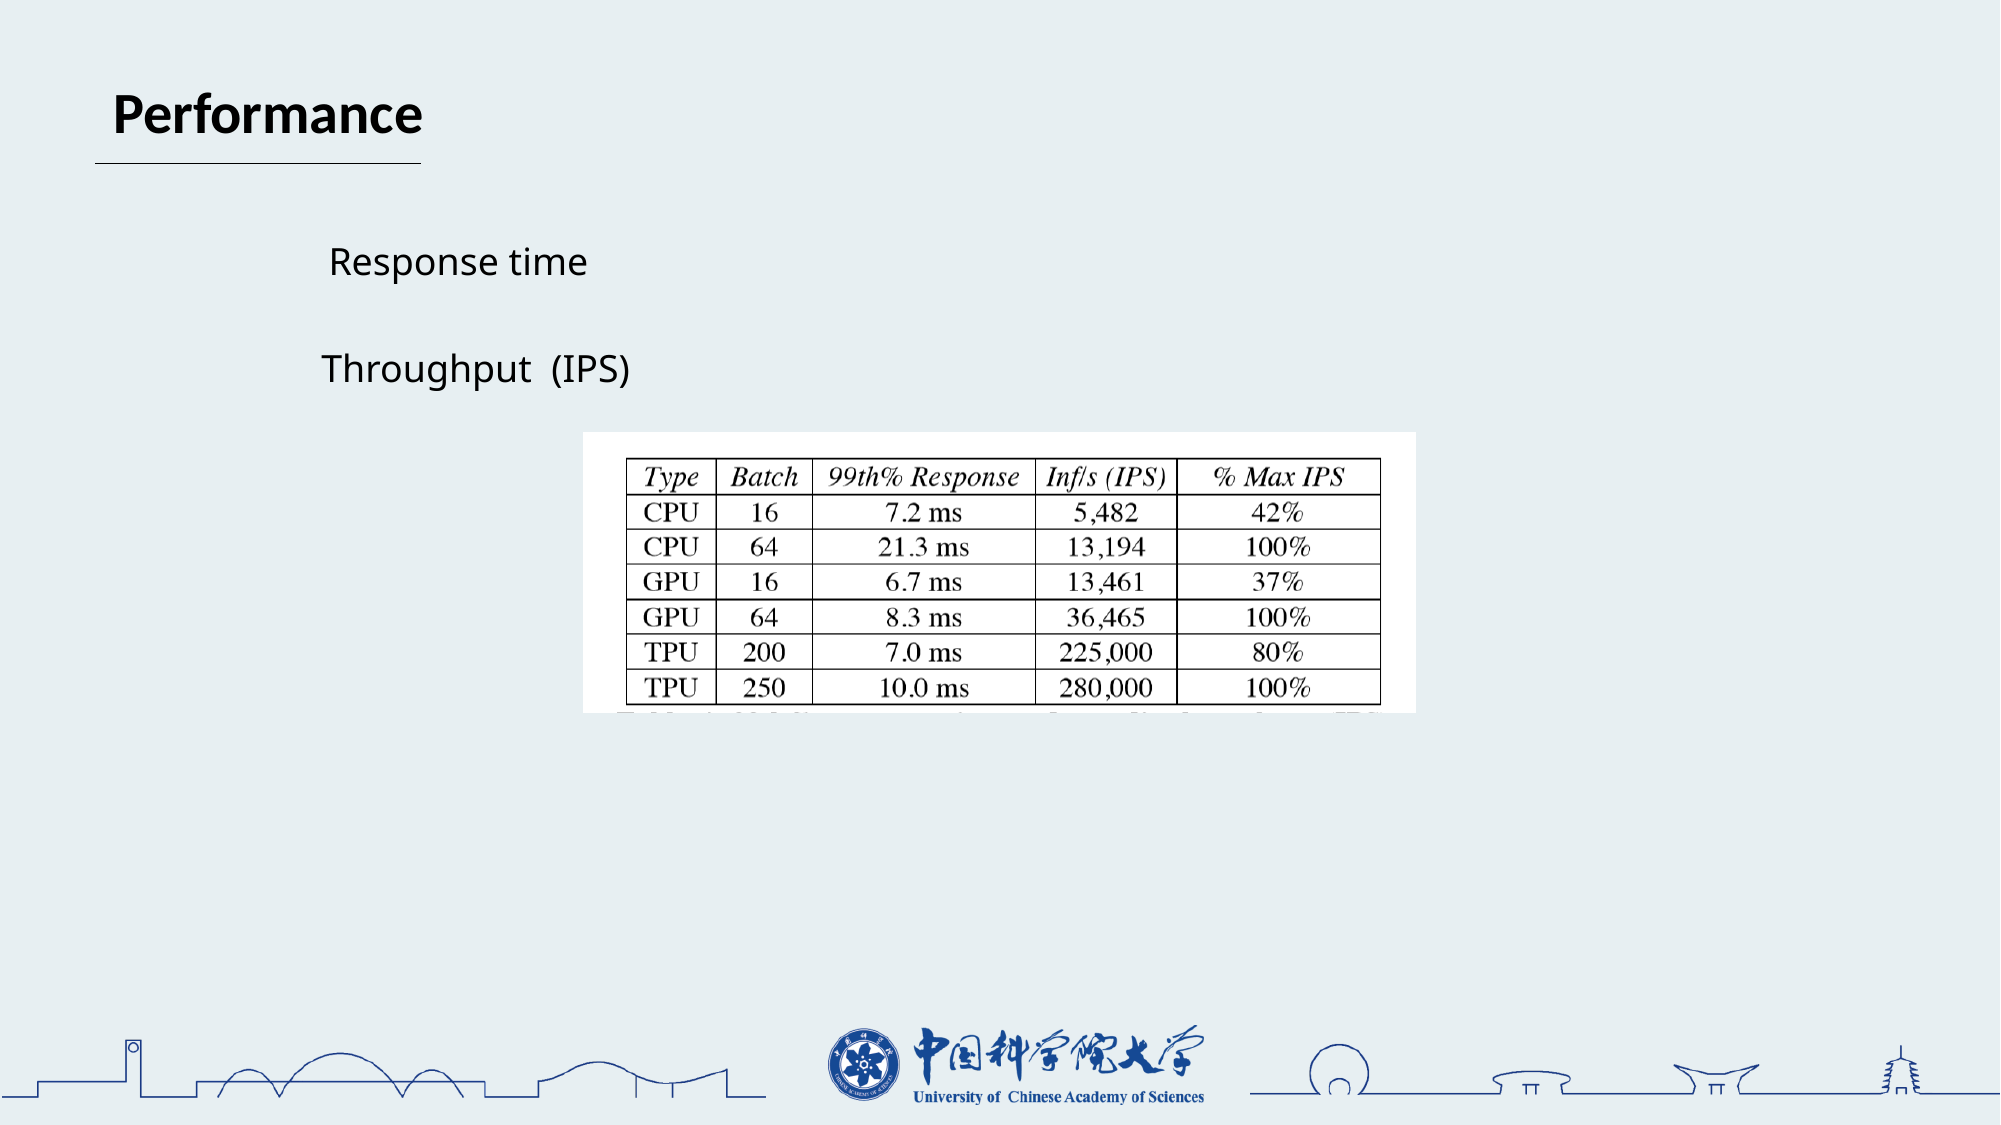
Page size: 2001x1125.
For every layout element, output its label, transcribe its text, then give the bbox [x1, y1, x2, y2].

picture [828, 1025, 1204, 1105]
picture [1250, 1028, 2000, 1103]
text_box Performance [98, 68, 466, 153]
picture [2, 1029, 766, 1106]
picture [583, 432, 1417, 713]
text_box Response time [313, 230, 623, 291]
text_box Throughput (IPS) [306, 337, 645, 397]
